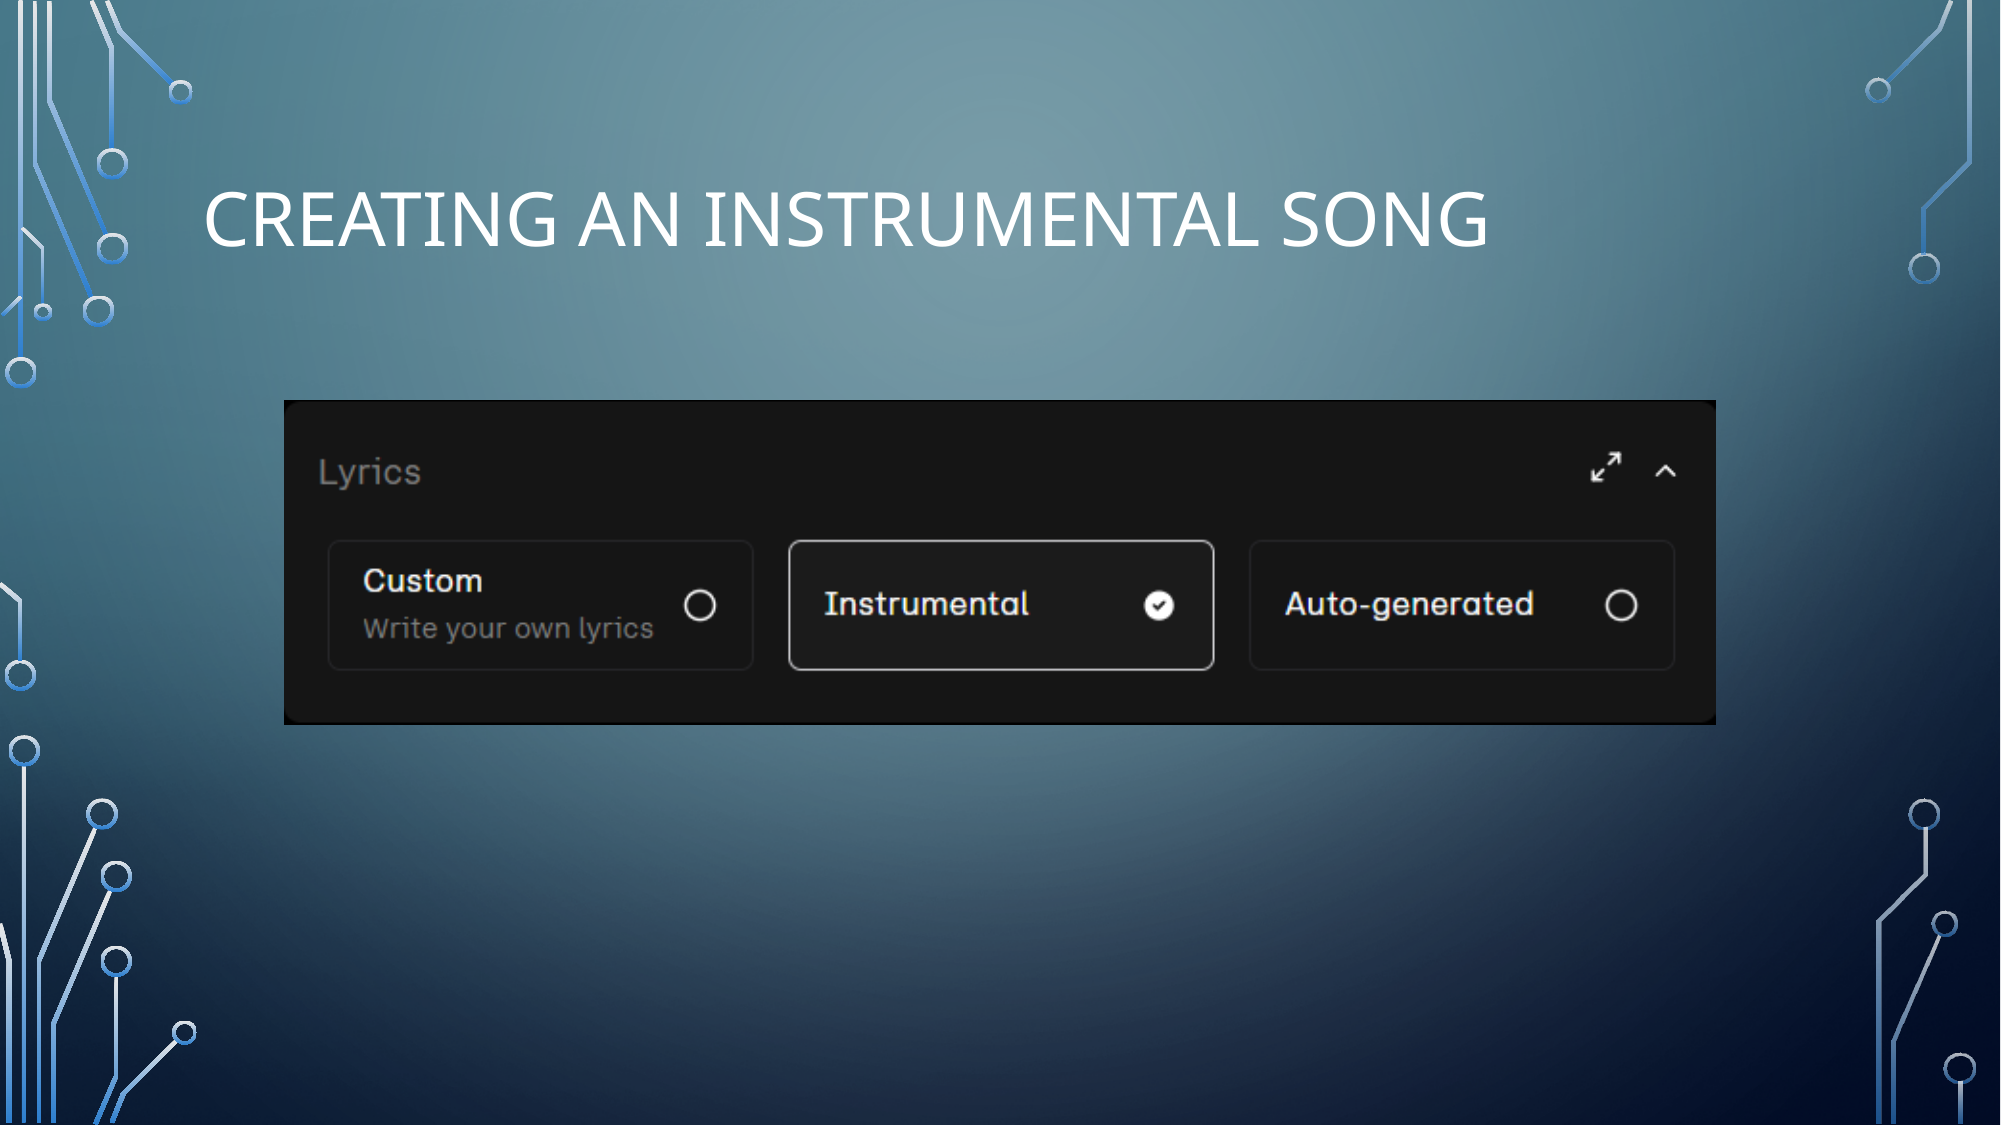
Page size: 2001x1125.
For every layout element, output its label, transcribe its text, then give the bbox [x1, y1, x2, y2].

title Creating an instrumental Song [187, 101, 1813, 344]
picture [284, 400, 1716, 725]
